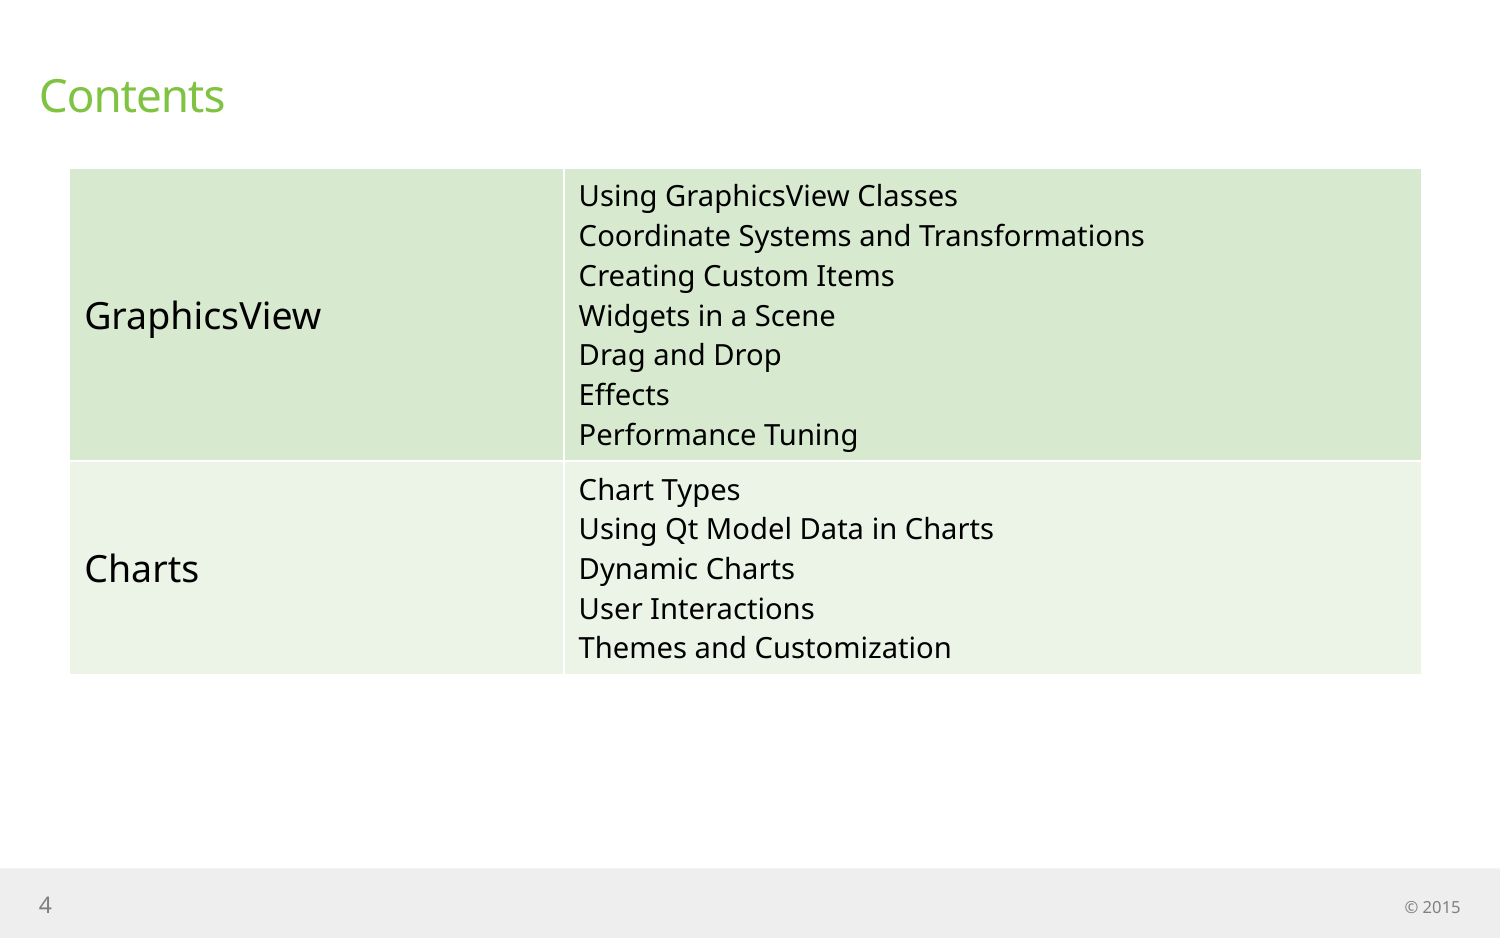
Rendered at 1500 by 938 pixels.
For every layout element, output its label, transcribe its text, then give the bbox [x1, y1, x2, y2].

table_header Using GraphicsView Classes Coordinate Systems and Transformations Creating Custom Items Widgets in a Scene Drag and Drop Effects Performance Tuning [565, 169, 1421, 460]
table_cell Chart Types Using Qt Model Data in Charts Dynamic Charts User Interactions Themes and Customization [565, 462, 1421, 674]
table_cell Charts [70, 462, 563, 674]
footer © 2015 [1188, 896, 1461, 917]
table_header GraphicsView [70, 169, 563, 460]
title Contents [39, 66, 1052, 195]
slide_number 4 [39, 892, 410, 921]
